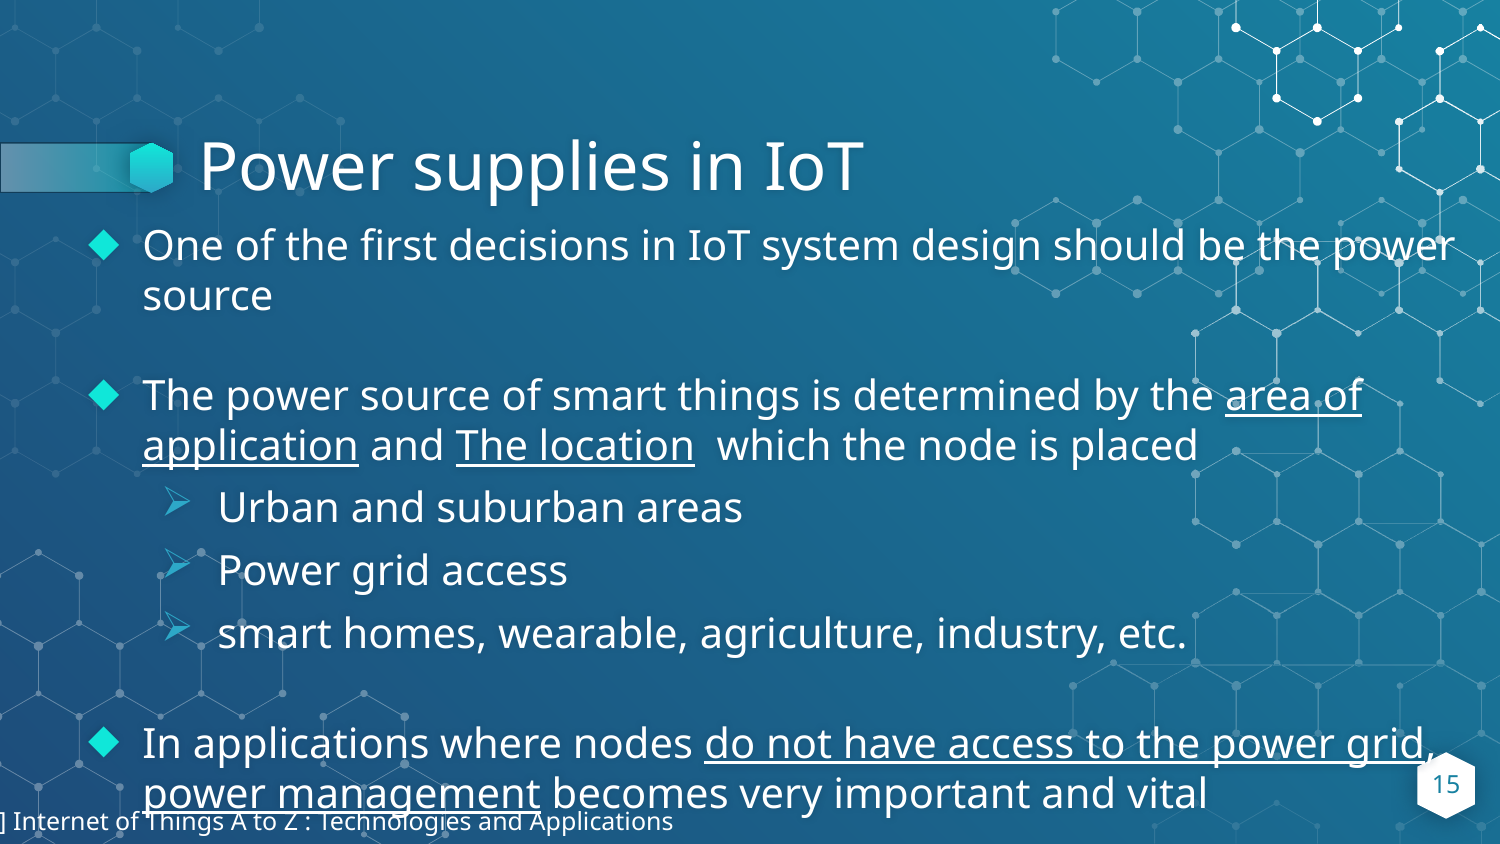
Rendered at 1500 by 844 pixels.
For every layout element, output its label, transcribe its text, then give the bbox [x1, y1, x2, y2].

title Power supplies in IoT [198, 140, 1302, 198]
list One of the first decisions in IoT system design should be the power source The power source of smart things is determined by the area of application and The location which the node is placed Urban and suburban areas Power grid access smart homes, wearable, agriculture, industry, etc. In applications where nodes do not have access to the power grid, power management becomes very important and vital [67, 218, 1475, 831]
slide_number 15 [1417, 752, 1475, 819]
text_box [4] Internet of Things A to Z : Technologies and Applications [0, 798, 690, 843]
